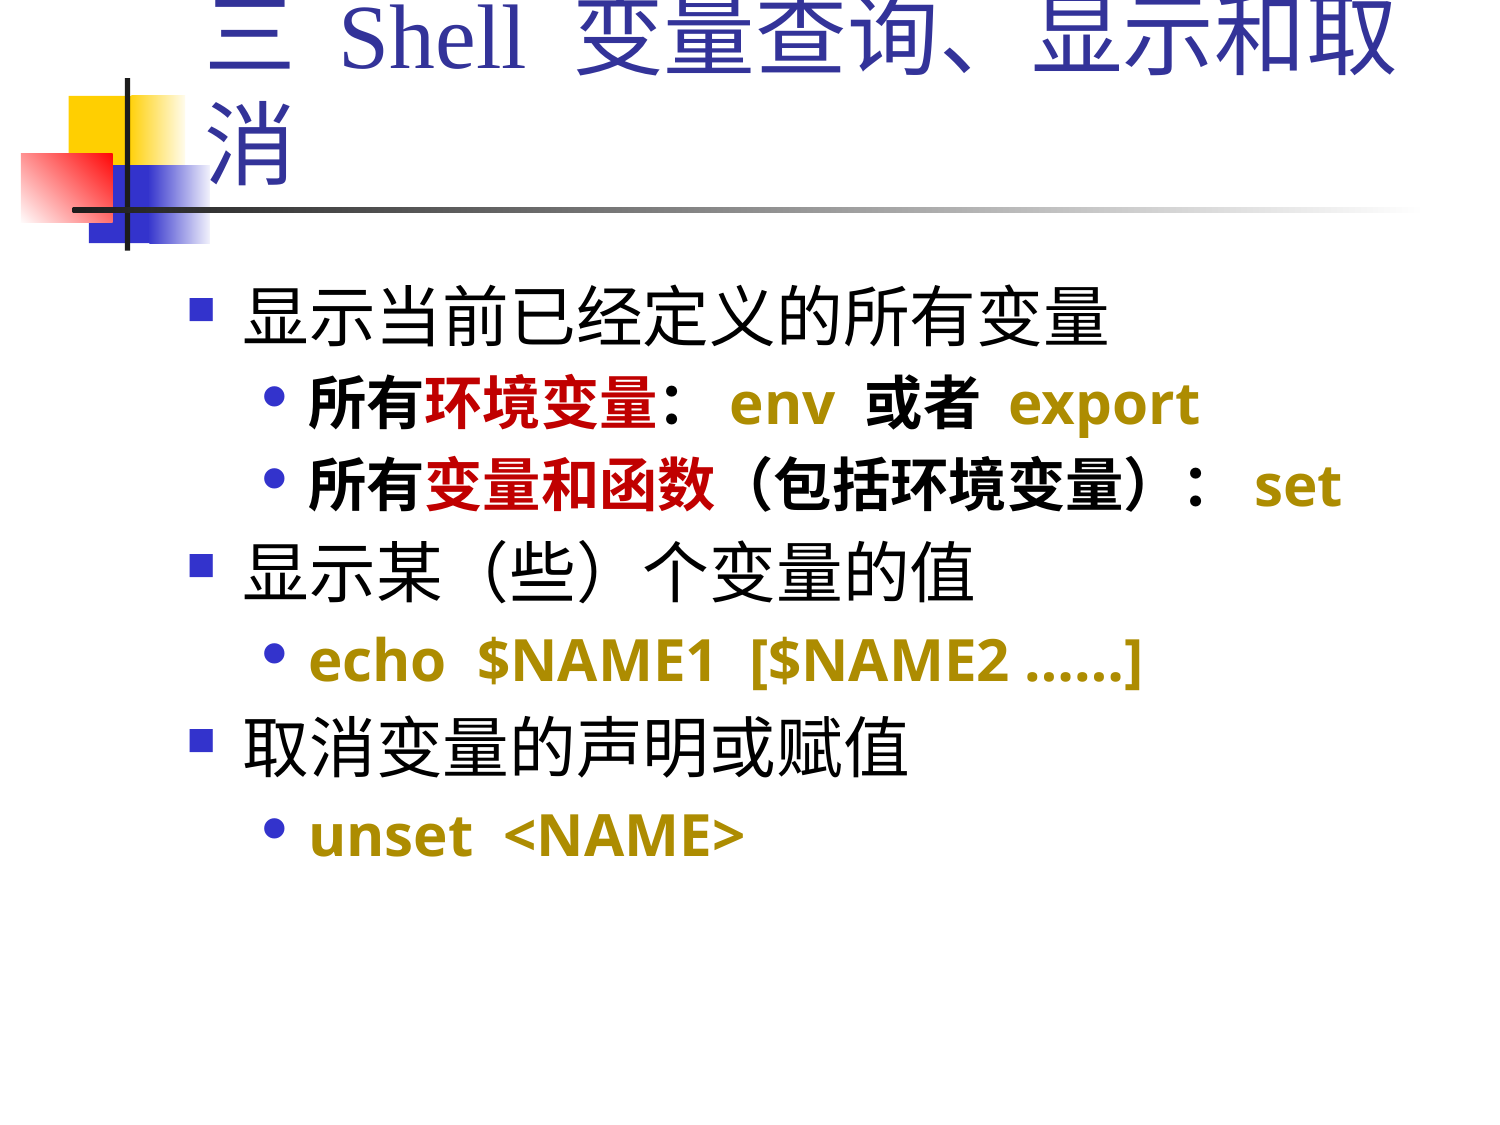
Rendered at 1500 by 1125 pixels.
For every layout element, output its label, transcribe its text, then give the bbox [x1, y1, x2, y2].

list 显示当前已经定义的所有变量 所有环境变量：env 或者 export 所有变量和函数（包括环境变量）：set 显示某（些）个变量的值 echo $NAME1 [$NAME2 ……] 取消变量的声明或赋值 unset <NAME> [171, 267, 1376, 959]
title 三 Shell 变量查询、显示和取消 [189, 31, 1468, 205]
